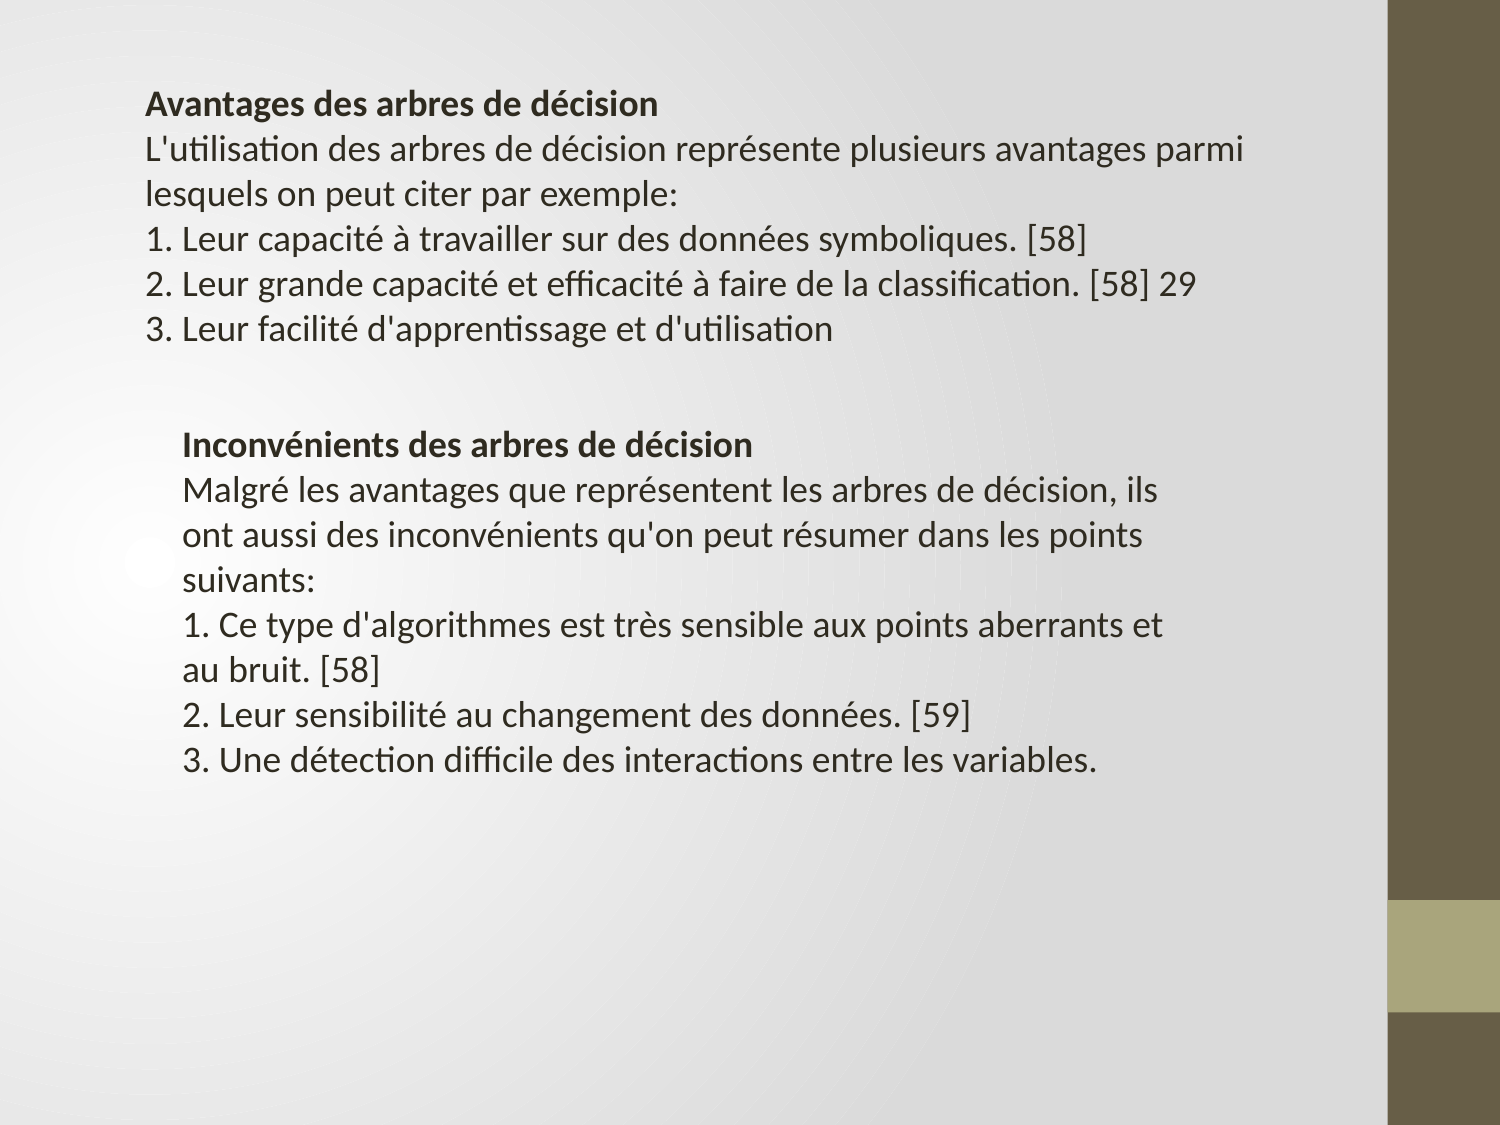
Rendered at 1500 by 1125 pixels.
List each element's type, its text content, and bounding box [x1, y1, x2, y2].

text_box Inconvénients des arbres de décision Malgré les avantages que représentent les arbres de décision, ils ont aussi des inconvénients qu'on peut résumer dans les points suivants: 1. Ce type d'algorithmes est très sensible aux points aberrants et au bruit. [58] 2. Leur sensibilité au changement des données. [59] 3. Une détection difficile des interactions entre les variables. [167, 412, 1200, 788]
text_box Avantages des arbres de décision L'utilisation des arbres de décision représente plusieurs avantages parmi lesquels on peut citer par exemple: 1. Leur capacité à travailler sur des données symboliques. [58] 2. Leur grande capacité et efficacité à faire de la classification. [58] 29 3. Leur facilité d'apprentissage et d'utilisation [130, 71, 1344, 357]
